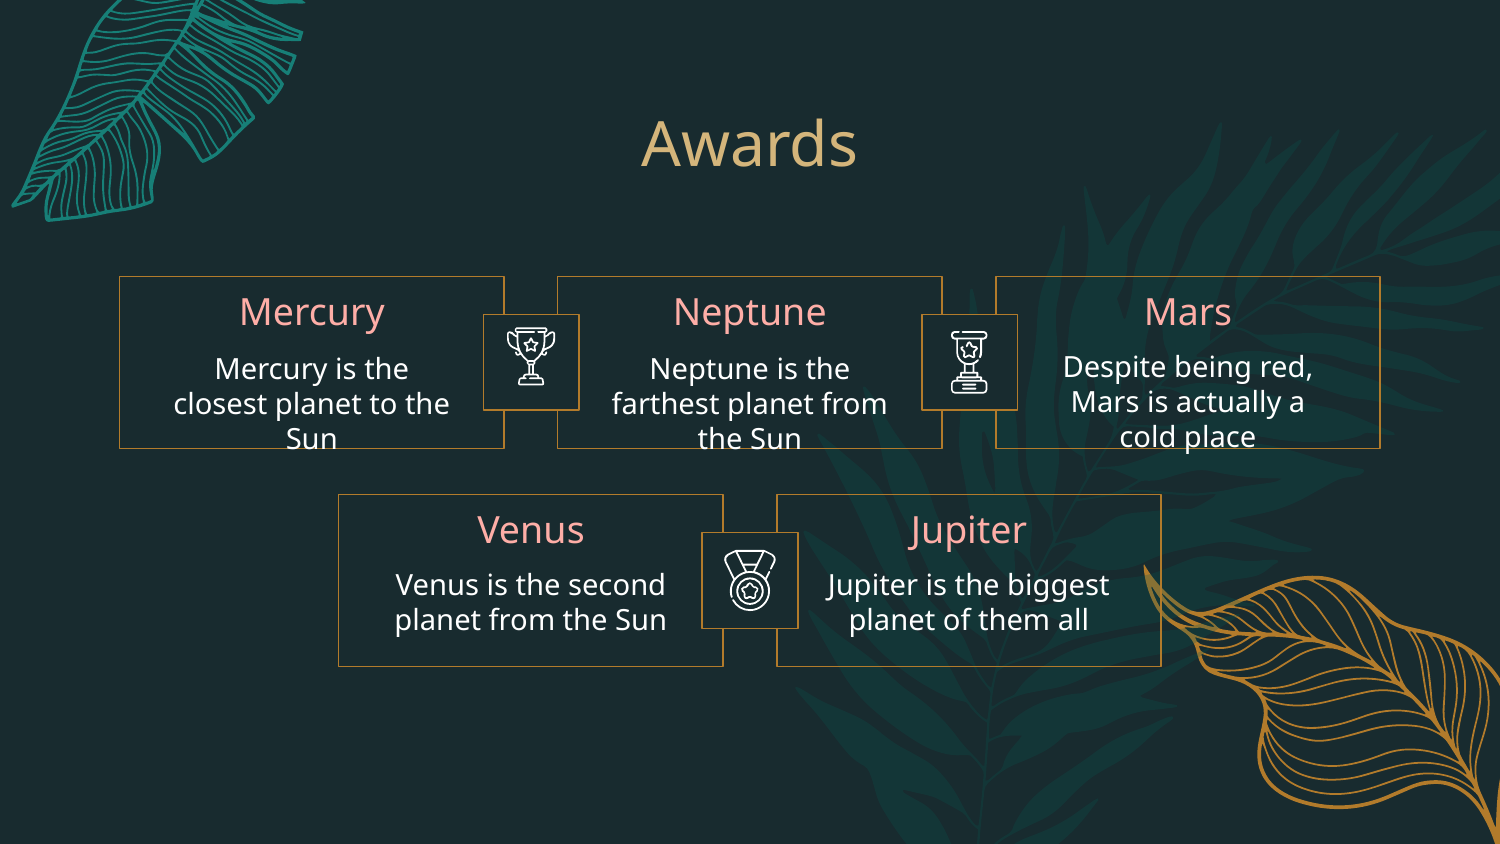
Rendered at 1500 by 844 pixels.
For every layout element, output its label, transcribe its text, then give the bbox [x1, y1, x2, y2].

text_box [950, 330, 988, 394]
text_box [338, 494, 724, 667]
title Mars [1024, 286, 1352, 333]
subtitle Neptune is the farthest planet from the Sun [586, 335, 914, 439]
text_box [483, 314, 580, 411]
text_box [921, 314, 1018, 411]
title Neptune [586, 286, 914, 334]
title Awards [118, 88, 1382, 167]
text_box [119, 276, 505, 449]
text_box [702, 532, 798, 629]
subtitle Mercury is the closest planet to the Sun [148, 335, 476, 439]
title Venus [367, 504, 695, 551]
title Jupiter [805, 504, 1133, 551]
subtitle Despite being red, Mars is actually a cold place [1024, 333, 1352, 438]
title Mercury [148, 286, 476, 334]
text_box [723, 549, 777, 612]
text_box [776, 494, 1162, 667]
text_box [506, 327, 556, 386]
text_box [557, 276, 943, 449]
subtitle Venus is the second planet from the Sun [367, 551, 695, 656]
subtitle Jupiter is the biggest planet of them all [805, 551, 1133, 656]
text_box [995, 276, 1381, 449]
